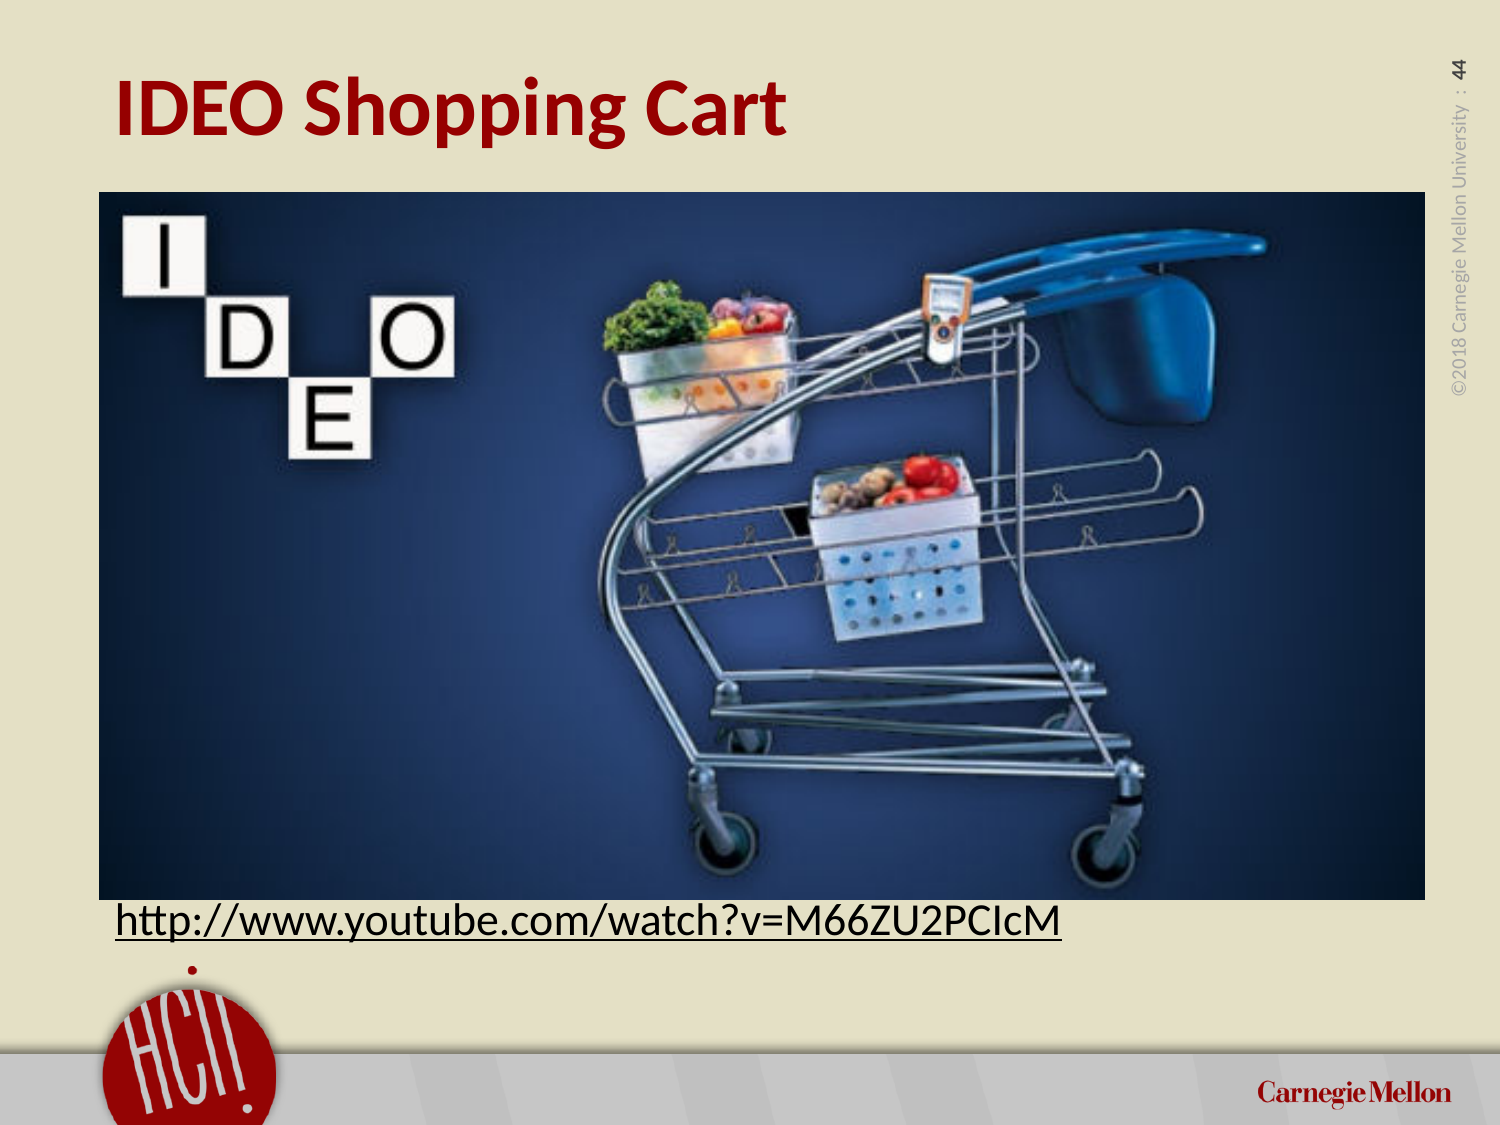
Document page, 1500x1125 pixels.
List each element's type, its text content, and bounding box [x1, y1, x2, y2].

title IDEO Shopping Cart [99, 45, 1425, 191]
list http://www.youtube.com/watch?v=M66ZU2PCIcM [99, 906, 1425, 1005]
picture [0, 0, 1500, 1125]
